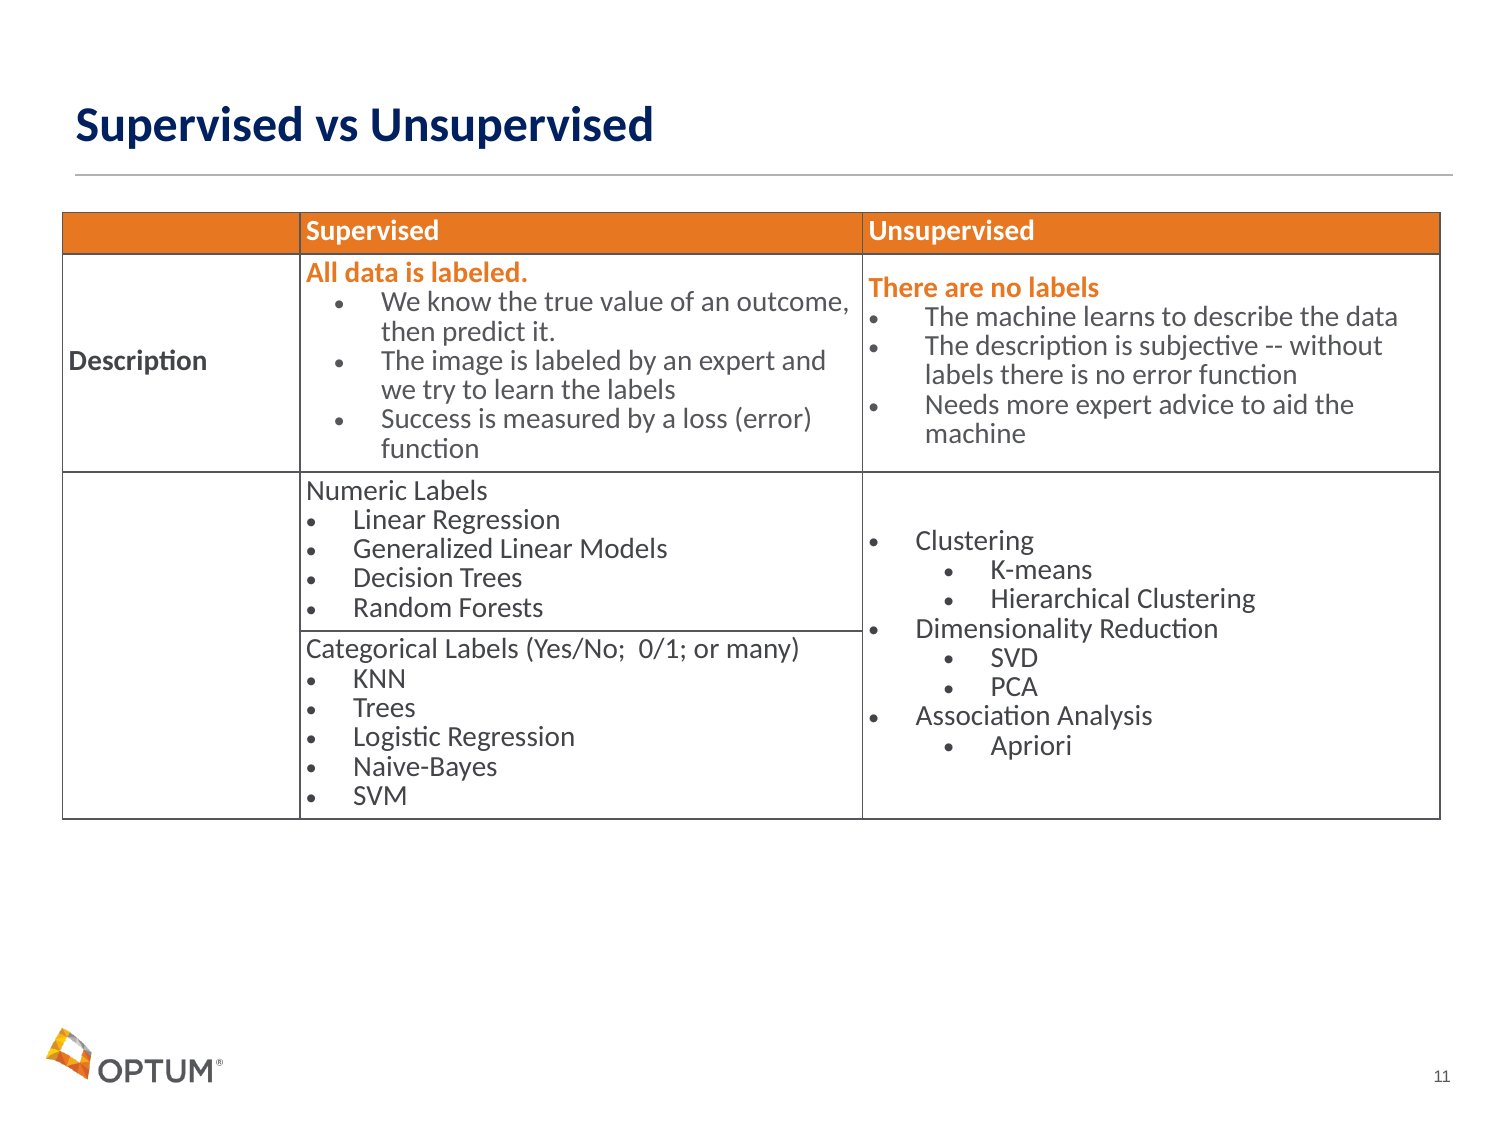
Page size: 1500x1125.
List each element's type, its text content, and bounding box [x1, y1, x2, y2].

table_cell There are no labels The machine learns to describe the data The description is subjective -- without labels there is no error function Needs more expert advice to aid the machine [863, 255, 1439, 471]
table_header [63, 213, 299, 253]
picture [40, 1025, 228, 1085]
table_cell Categorical Labels (Yes/No; 0/1; or many) KNN Trees Logistic Regression Naive-Bayes SVM [301, 632, 862, 818]
table_header Supervised [301, 213, 862, 253]
table_cell Description [63, 255, 299, 471]
table_cell Numeric Labels Linear Regression Generalized Linear Models Decision Trees Random Forests [301, 473, 862, 630]
slide_number 11 [1387, 1055, 1451, 1096]
title Supervised vs Unsupervised [75, 50, 1454, 152]
table_cell [63, 473, 299, 818]
table_header Unsupervised [863, 213, 1439, 253]
table_cell All data is labeled. We know the true value of an outcome, then predict it. The image is labeled by an expert and we try to learn the labels Success is measured by a loss (error) function [301, 255, 862, 471]
table_cell Clustering K-means Hierarchical Clustering Dimensionality Reduction SVD PCA Association Analysis Apriori [863, 473, 1439, 818]
